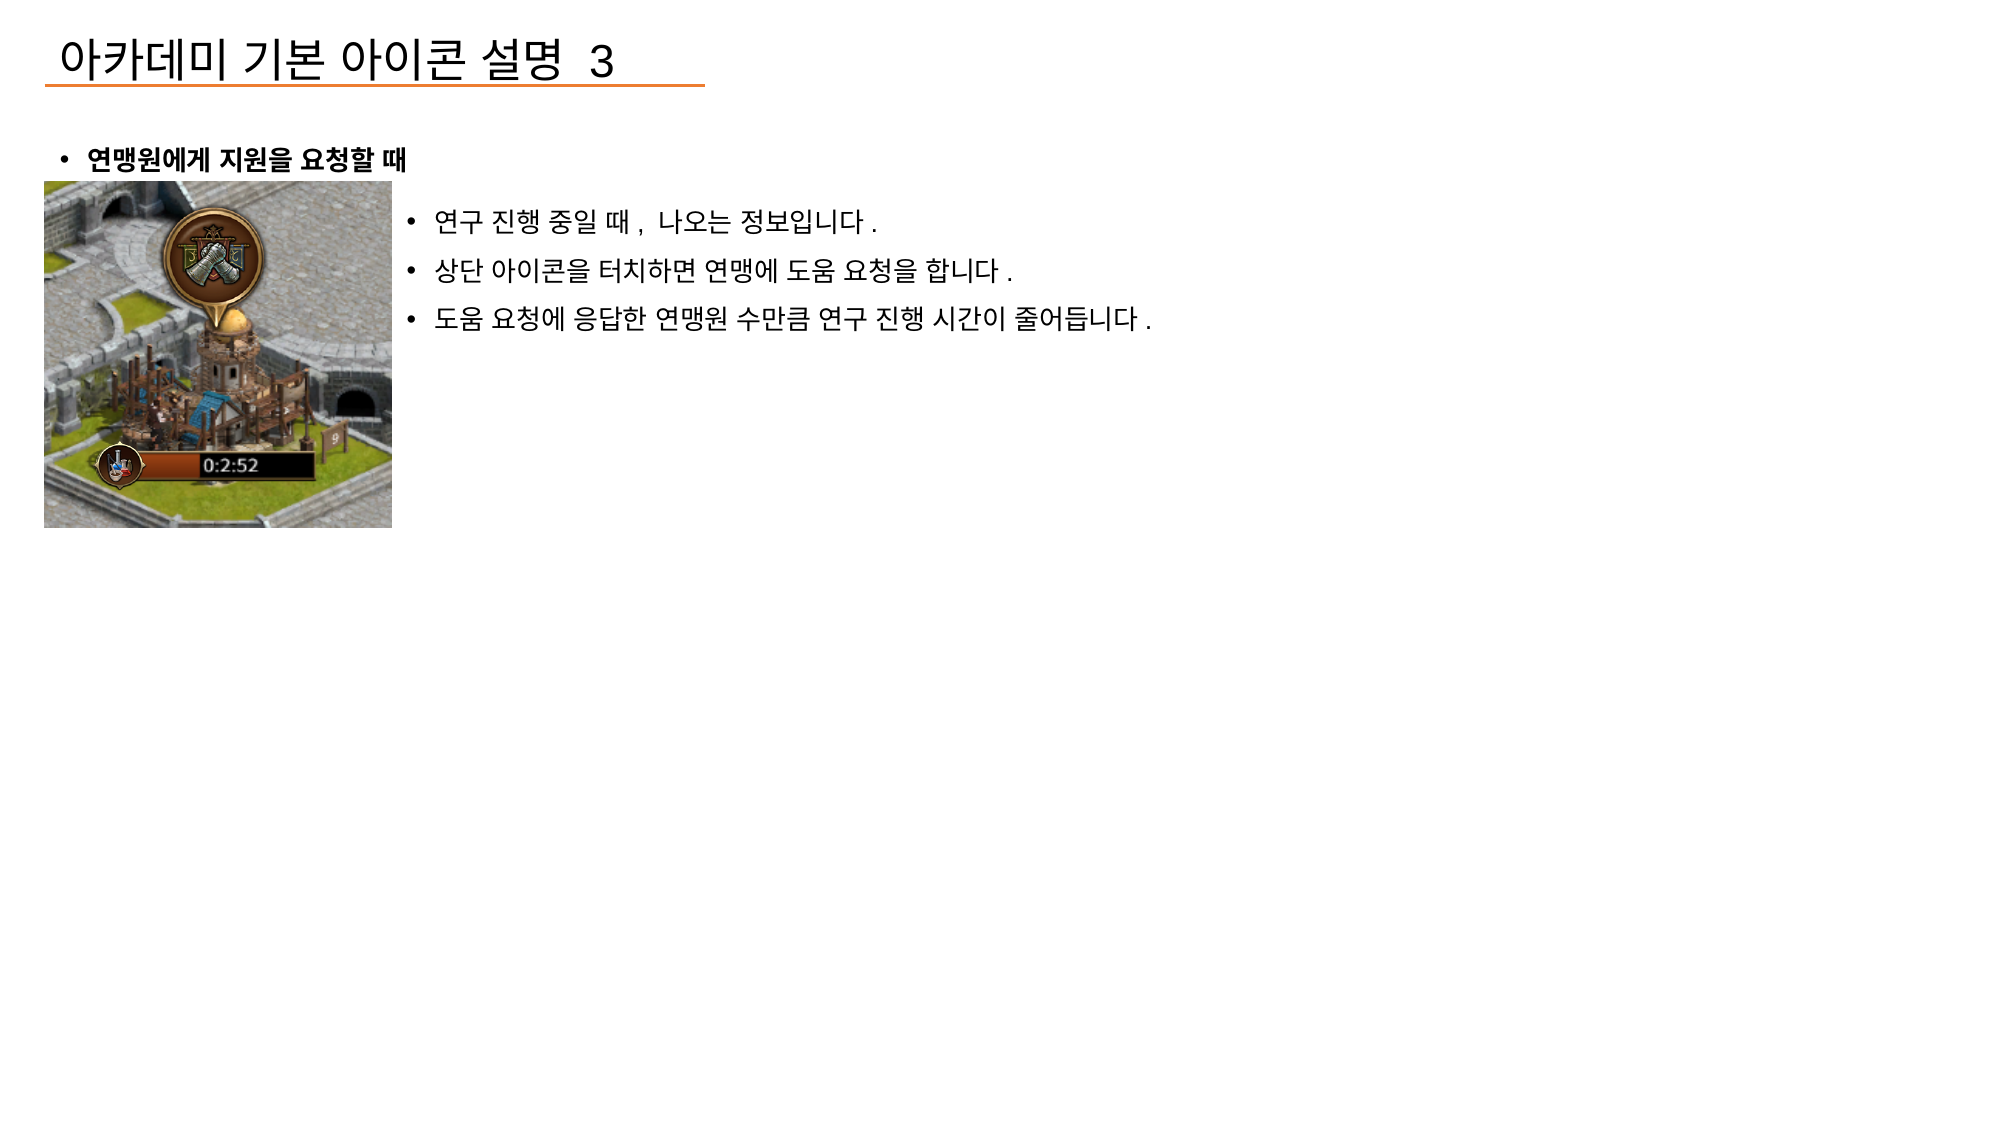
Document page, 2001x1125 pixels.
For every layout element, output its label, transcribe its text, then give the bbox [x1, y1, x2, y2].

text_box 연맹원에게 지원을 요청할 때 [44, 119, 739, 181]
text_box 연구 진행 중일 때, 나오는 정보입니다. 상단 아이콘을 터치하면 연맹에 도움 요청을 합니다. 도움 요청에 응답한 연맹원 수만큼 연구 진행 시간이 줄어듭니다. [391, 181, 2000, 541]
text_box 아카데미 기본 아이콘 설명 3 [44, 1, 1018, 98]
picture [44, 180, 392, 528]
